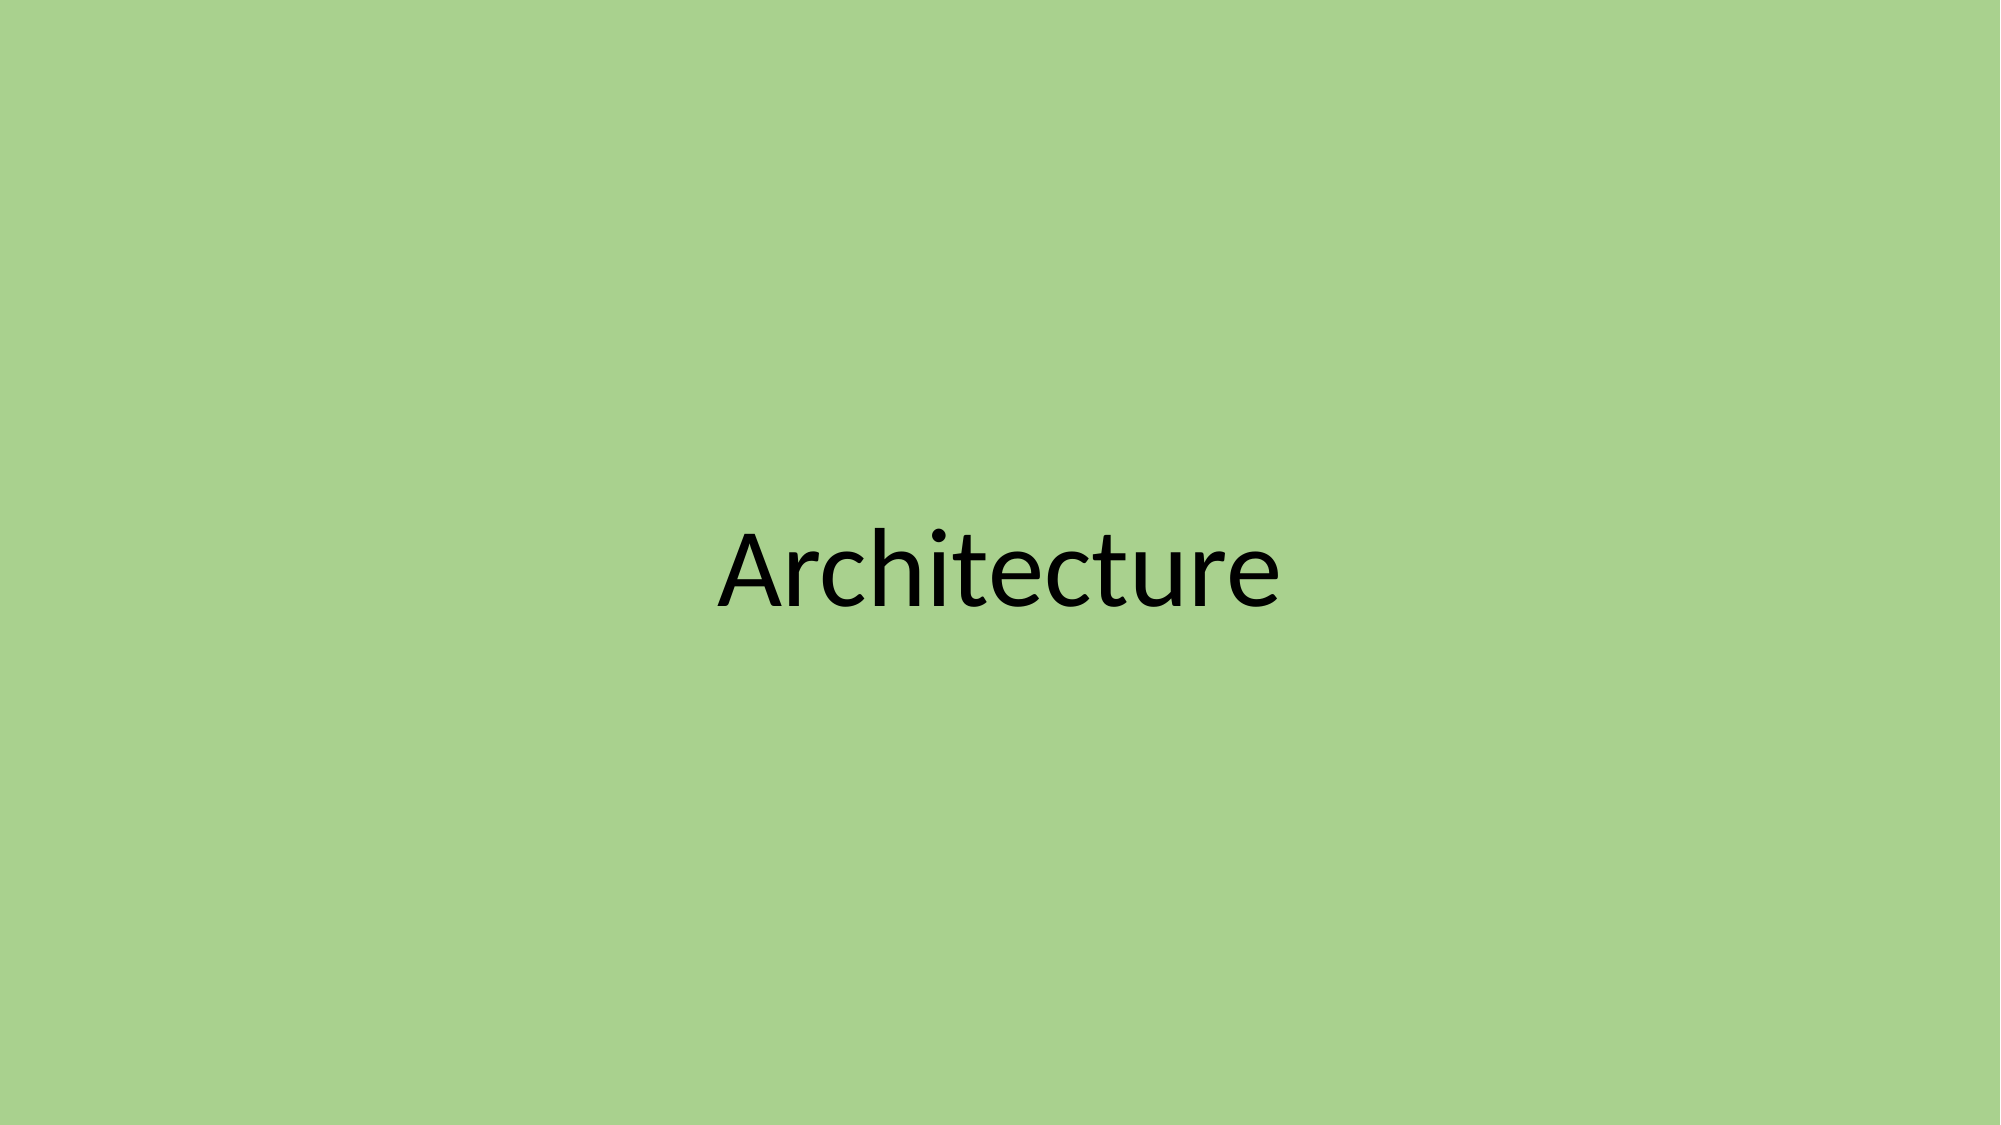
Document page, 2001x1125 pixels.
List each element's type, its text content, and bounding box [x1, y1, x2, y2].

text_box Architecture [702, 486, 1298, 637]
